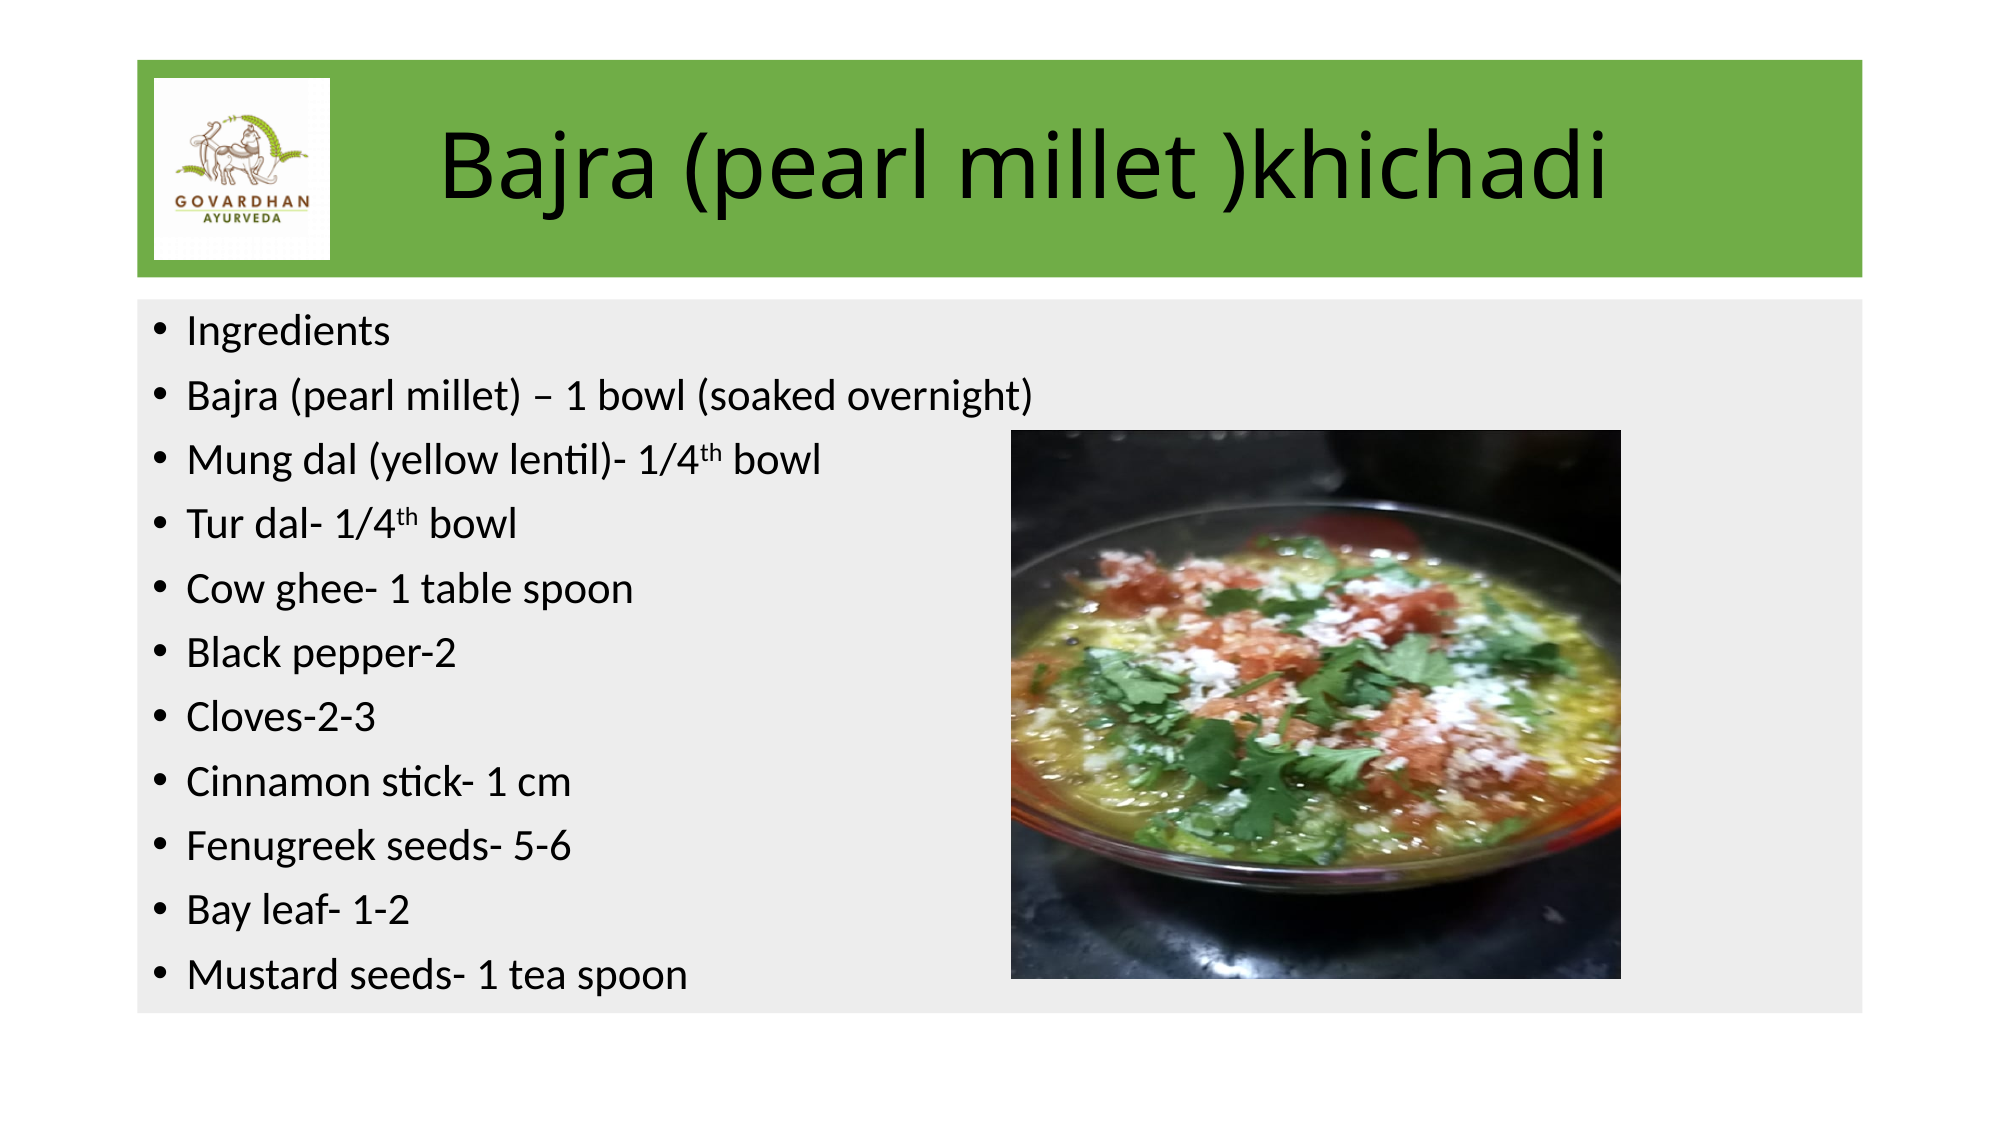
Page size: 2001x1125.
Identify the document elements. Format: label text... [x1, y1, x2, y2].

list Ingredients Bajra (pearl millet) – 1 bowl (soaked overnight) Mung dal (yellow lentil)- 1/4th bowl Tur dal- 1/4th bowl Cow ghee- 1 table spoon Black pepper-2 Cloves-2-3 Cinnamon stick- 1 cm Fenugreek seeds- 5-6 Bay leaf- 1-2 Mustard seeds- 1 tea spoon [137, 299, 1863, 1014]
picture [154, 78, 330, 260]
picture [1011, 430, 1621, 979]
title Bajra (pearl millet )khichadi [137, 59, 1863, 278]
